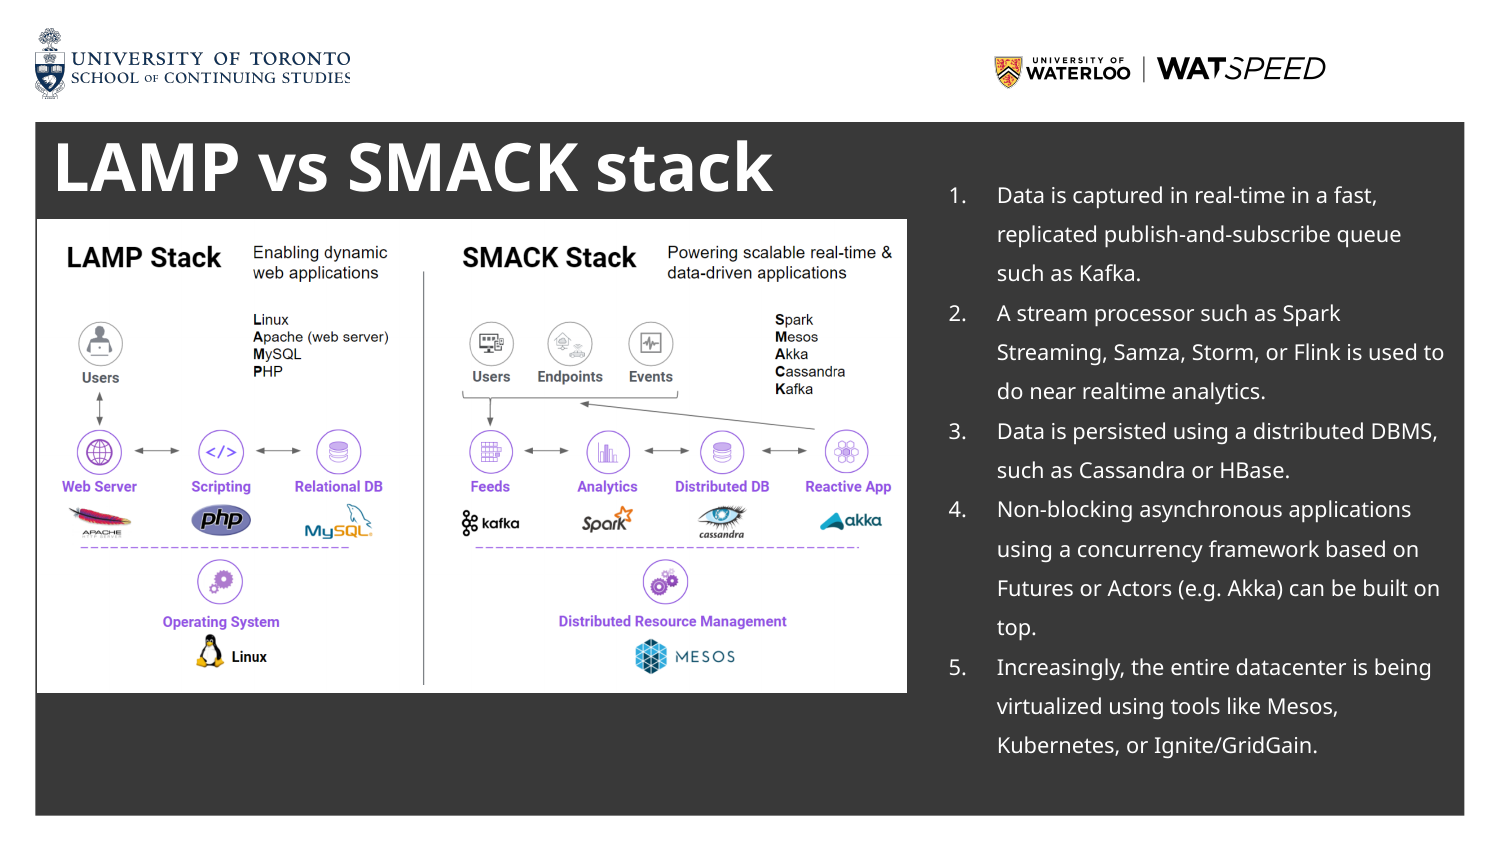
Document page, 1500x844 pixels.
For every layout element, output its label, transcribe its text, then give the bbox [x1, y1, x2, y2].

text_box Data is captured in real-time in a fast, replicated publish-and-subscribe queue such as Kafka. A stream processor such as Spark Streaming, Samza, Storm, or Flink is used to do near realtime analytics. Data is persisted using a distributed DBMS, such as Cassandra or HBase. Non-blocking asynchronous applications using a concurrency framework based on Futures or Actors (e.g. Akka) can be built on top. Increasingly, the entire datacenter is being virtualized using tools like Mesos, Kubernetes, or Ignite/GridGain. [906, 153, 1470, 836]
picture [35, 28, 350, 99]
picture [975, 31, 1347, 108]
title LAMP vs SMACK stack [37, 122, 1463, 208]
picture [37, 219, 908, 693]
